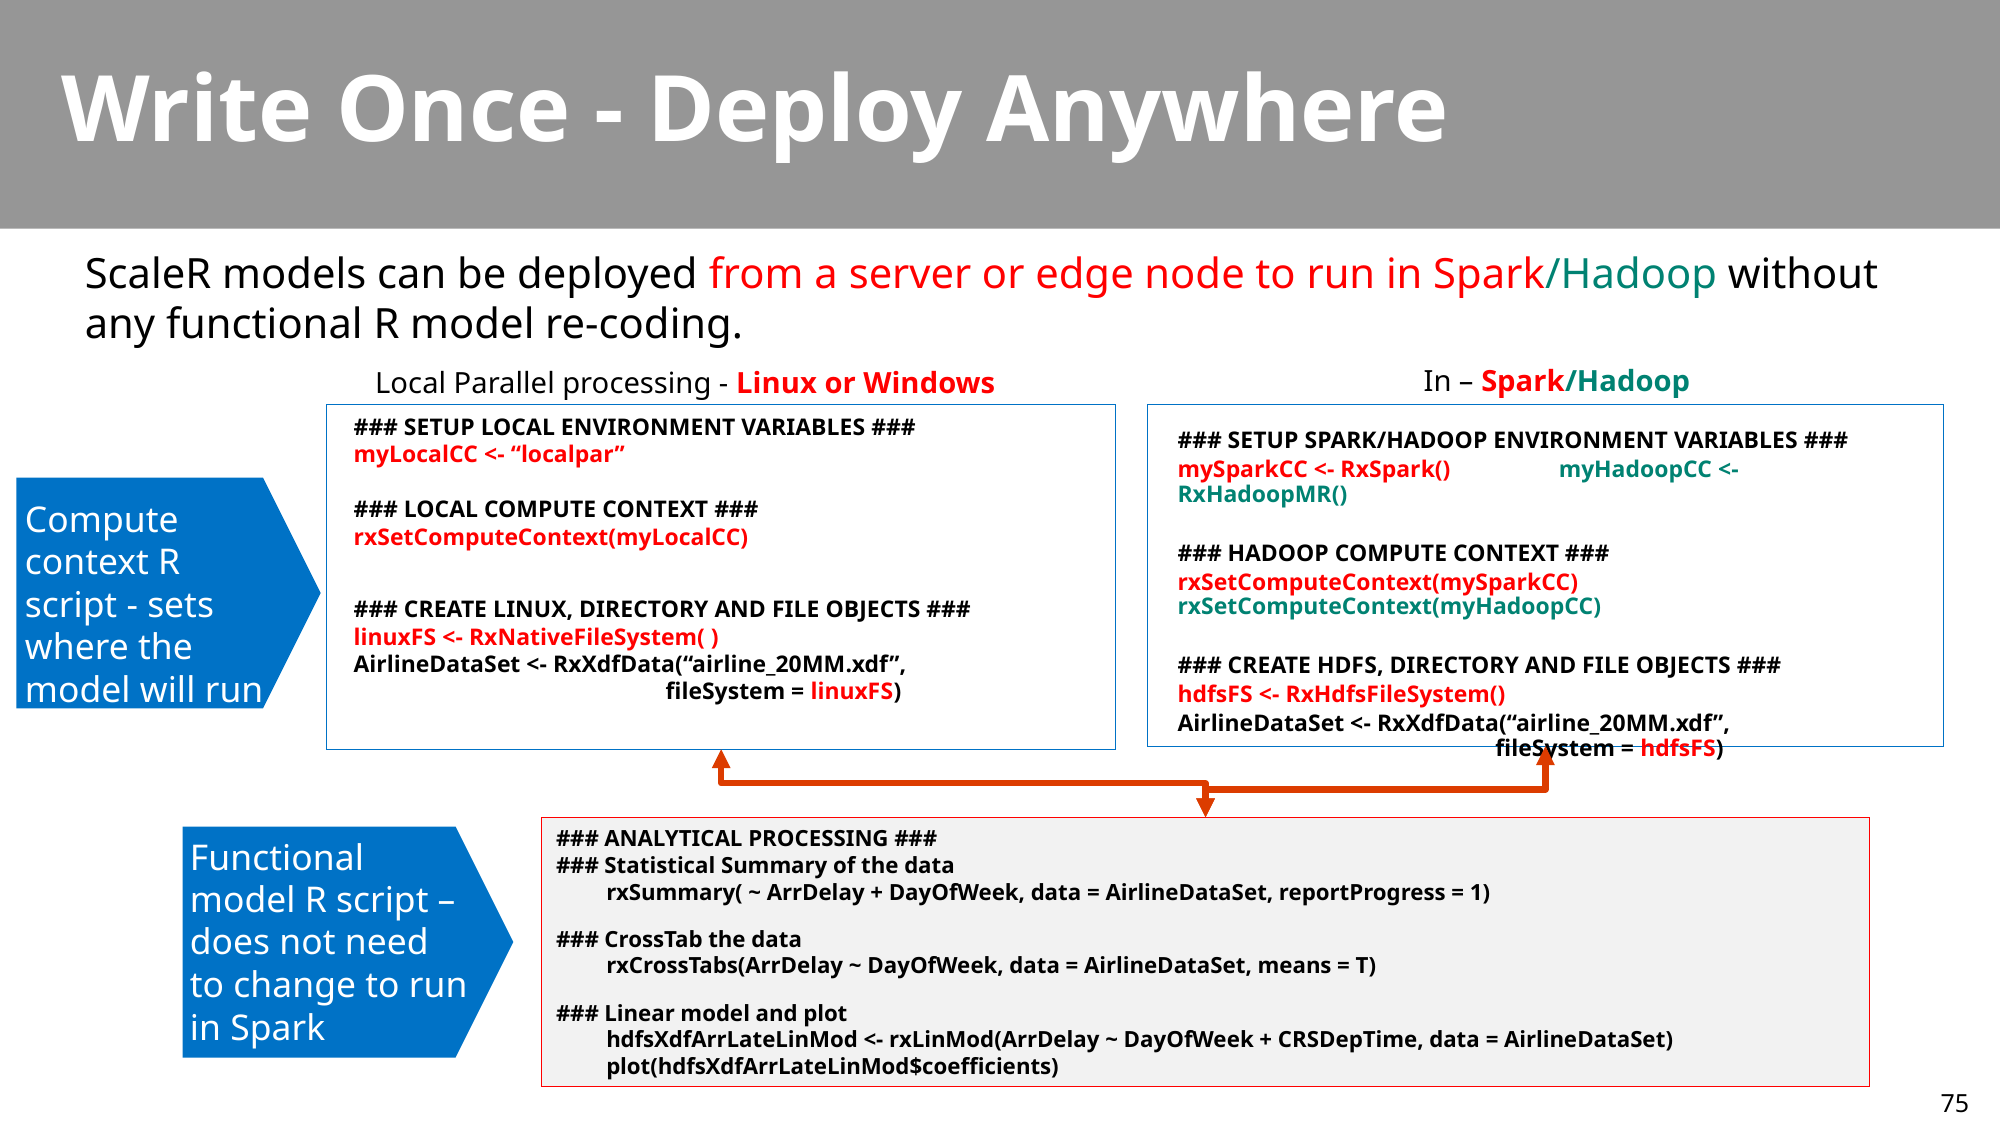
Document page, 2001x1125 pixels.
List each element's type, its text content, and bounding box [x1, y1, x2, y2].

text_box [0, 0, 2000, 229]
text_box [10, 354, 1944, 1090]
text_box Write Once - Deploy Anywhere [37, 47, 1718, 196]
text_box 75 [1925, 1079, 2000, 1125]
text_box ScaleR models can be deployed from a server or edge node to run in Spark/Hadoop without any functional R model re-coding. [69, 239, 1904, 354]
